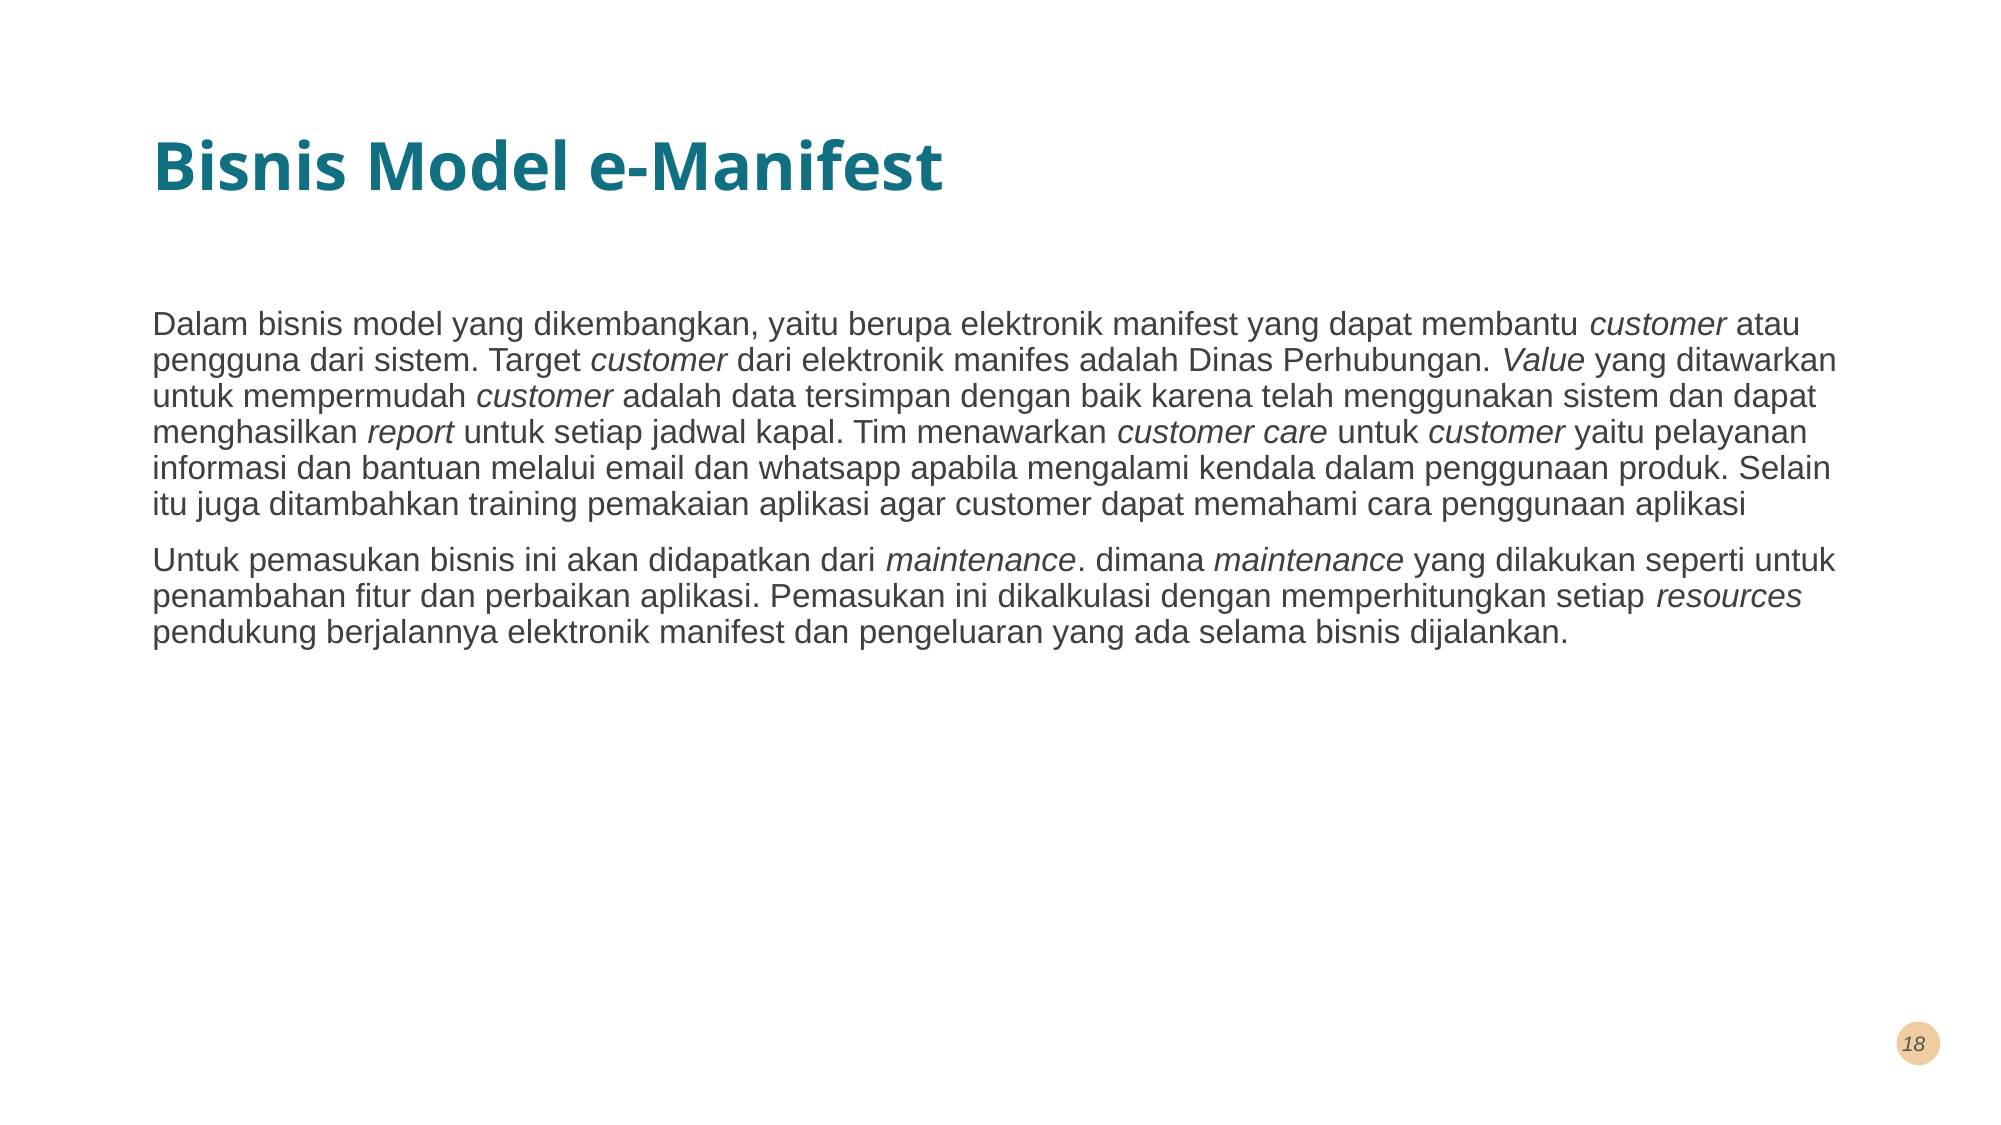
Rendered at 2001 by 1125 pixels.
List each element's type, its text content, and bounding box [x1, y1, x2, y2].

list Dalam bisnis model yang dikembangkan, yaitu berupa elektronik manifest yang dapat membantu customer atau pengguna dari sistem. Target customer dari elektronik manifes adalah Dinas Perhubungan. Value yang ditawarkan untuk mempermudah customer adalah data tersimpan dengan baik karena telah menggunakan sistem dan dapat menghasilkan report untuk setiap jadwal kapal. Tim menawarkan customer care untuk customer yaitu pelayanan informasi dan bantuan melalui email dan whatsapp apabila mengalami kendala dalam penggunaan produk. Selain itu juga ditambahkan training pemakaian aplikasi agar customer dapat memahami cara penggunaan aplikasi Untuk pemasukan bisnis ini akan didapatkan dari maintenance. dimana maintenance yang dilakukan seperti untuk penambahan fitur dan perbaikan aplikasi. Pemasukan ini dikalkulasi dengan memperhitungkan setiap resources pendukung berjalannya elektronik manifest dan pengeluaran yang ada selama bisnis dijalankan. [137, 299, 1863, 1014]
title Bisnis Model e-Manifest [137, 59, 1863, 278]
slide_number 18 [1881, 1012, 1940, 1073]
